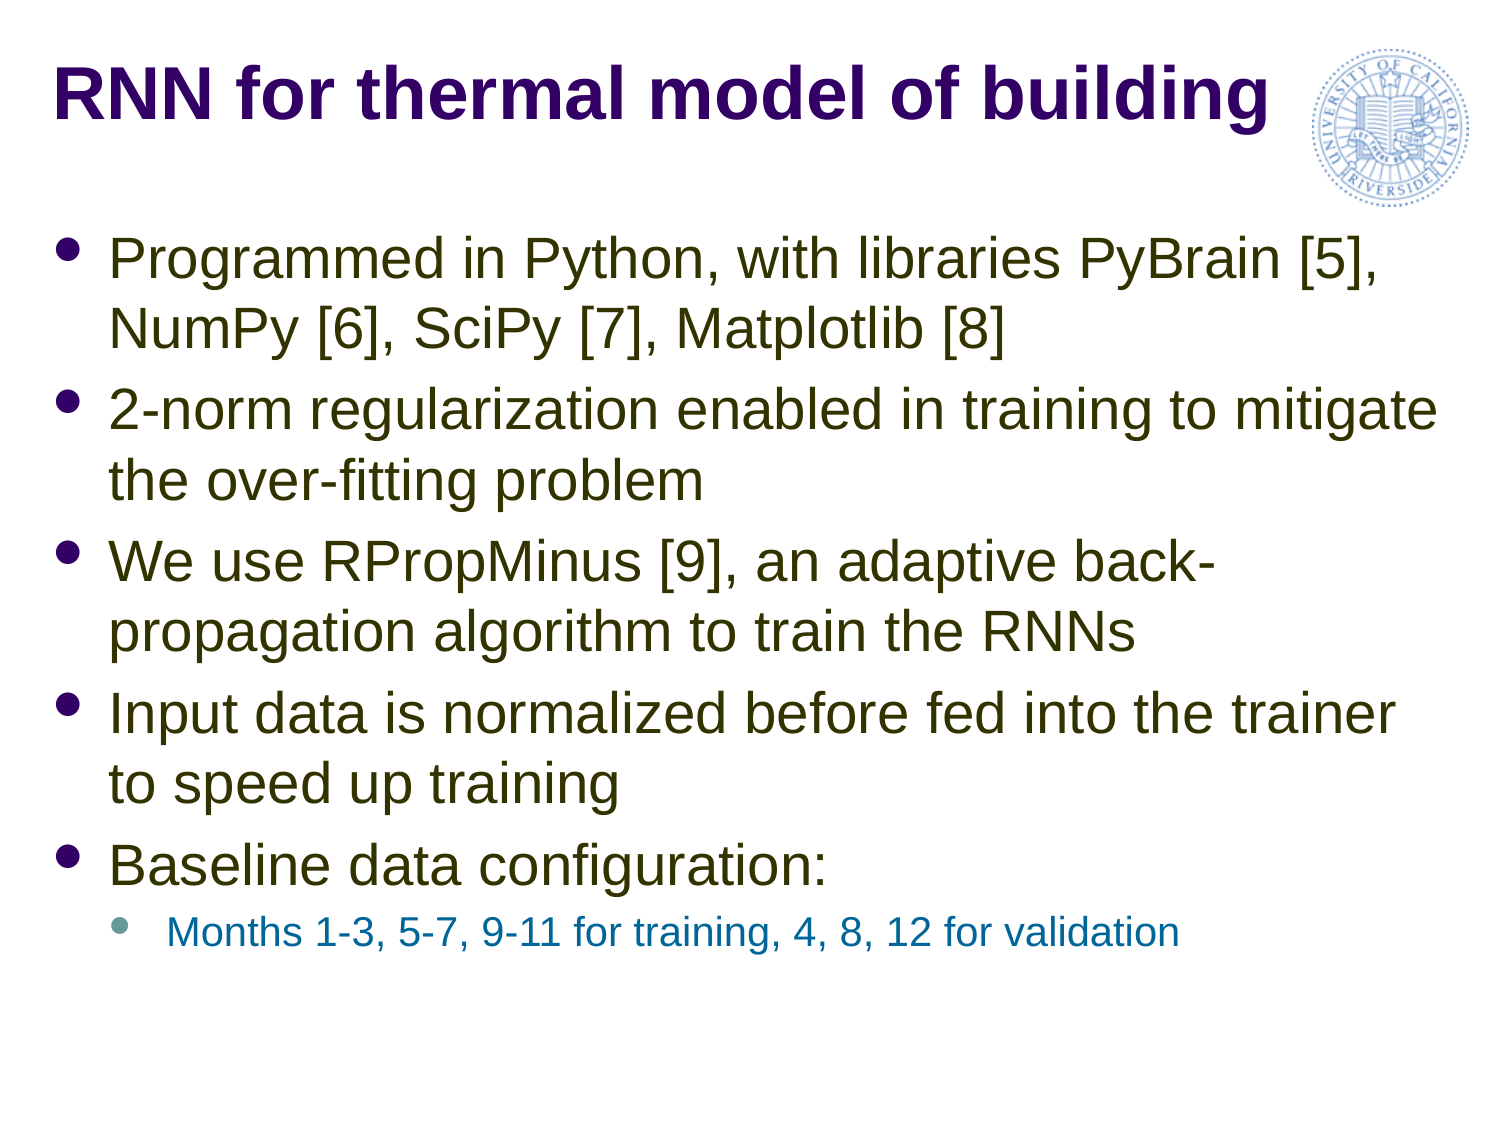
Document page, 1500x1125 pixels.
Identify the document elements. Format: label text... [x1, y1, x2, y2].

list Programmed in Python, with libraries PyBrain [5], NumPy [6], SciPy [7], Matplotlib [8] 2-norm regularization enabled in training to mitigate the over-fitting problem We use RPropMinus [9], an adaptive back-propagation algorithm to train the RNNs Input data is normalized before fed into the trainer to speed up training Baseline data configuration: Months 1-3, 5-7, 9-11 for training, 4, 8, 12 for validation [37, 212, 1463, 1025]
picture [1312, 49, 1469, 207]
title RNN for thermal model of building [37, 0, 1313, 143]
